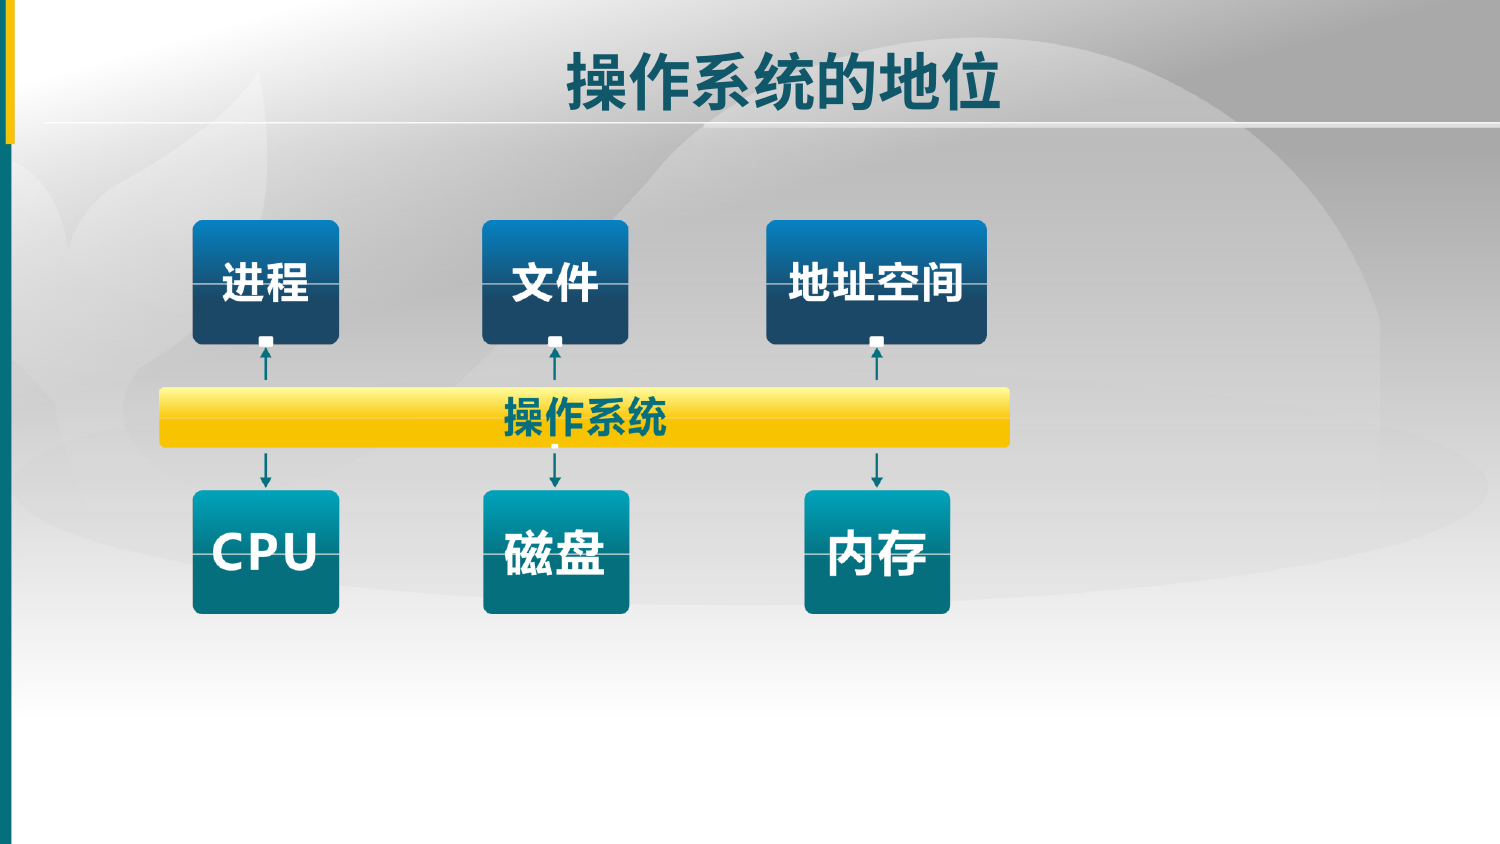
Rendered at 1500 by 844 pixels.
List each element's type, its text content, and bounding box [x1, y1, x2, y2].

picture [0, 0, 1500, 844]
text_box 操作系统的地位 [550, 35, 1102, 125]
